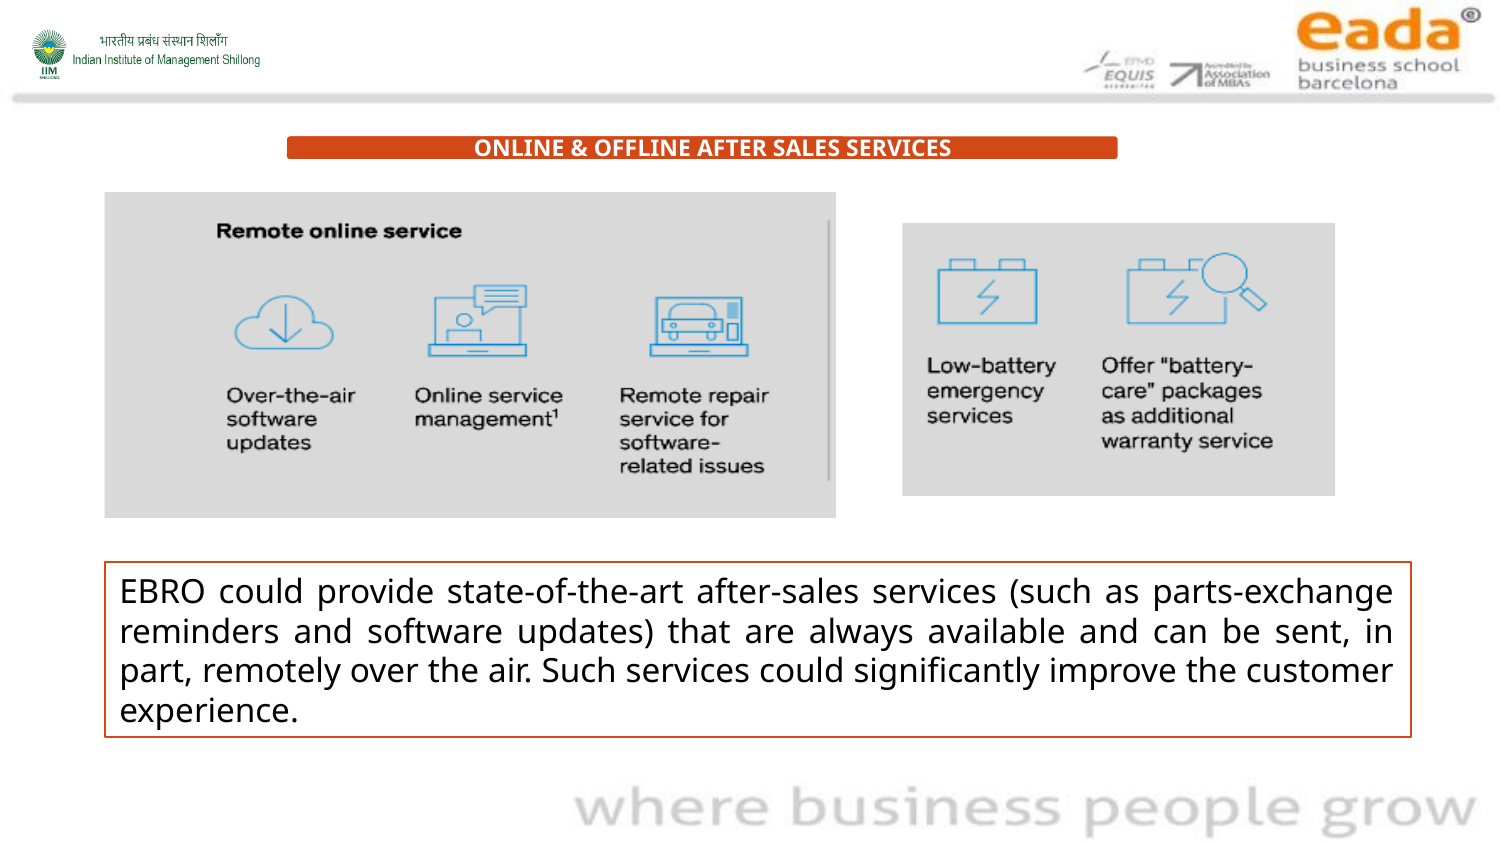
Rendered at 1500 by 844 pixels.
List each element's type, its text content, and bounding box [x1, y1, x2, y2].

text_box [285, 134, 1141, 161]
picture [0, 0, 1500, 844]
text_box EBRO could provide state-of-the-art after-sales services (such as parts-exchange reminders and software updates) that are always available and can be sent, in part, remotely over the air. Such services could significantly improve the customer experience. [104, 561, 1412, 738]
